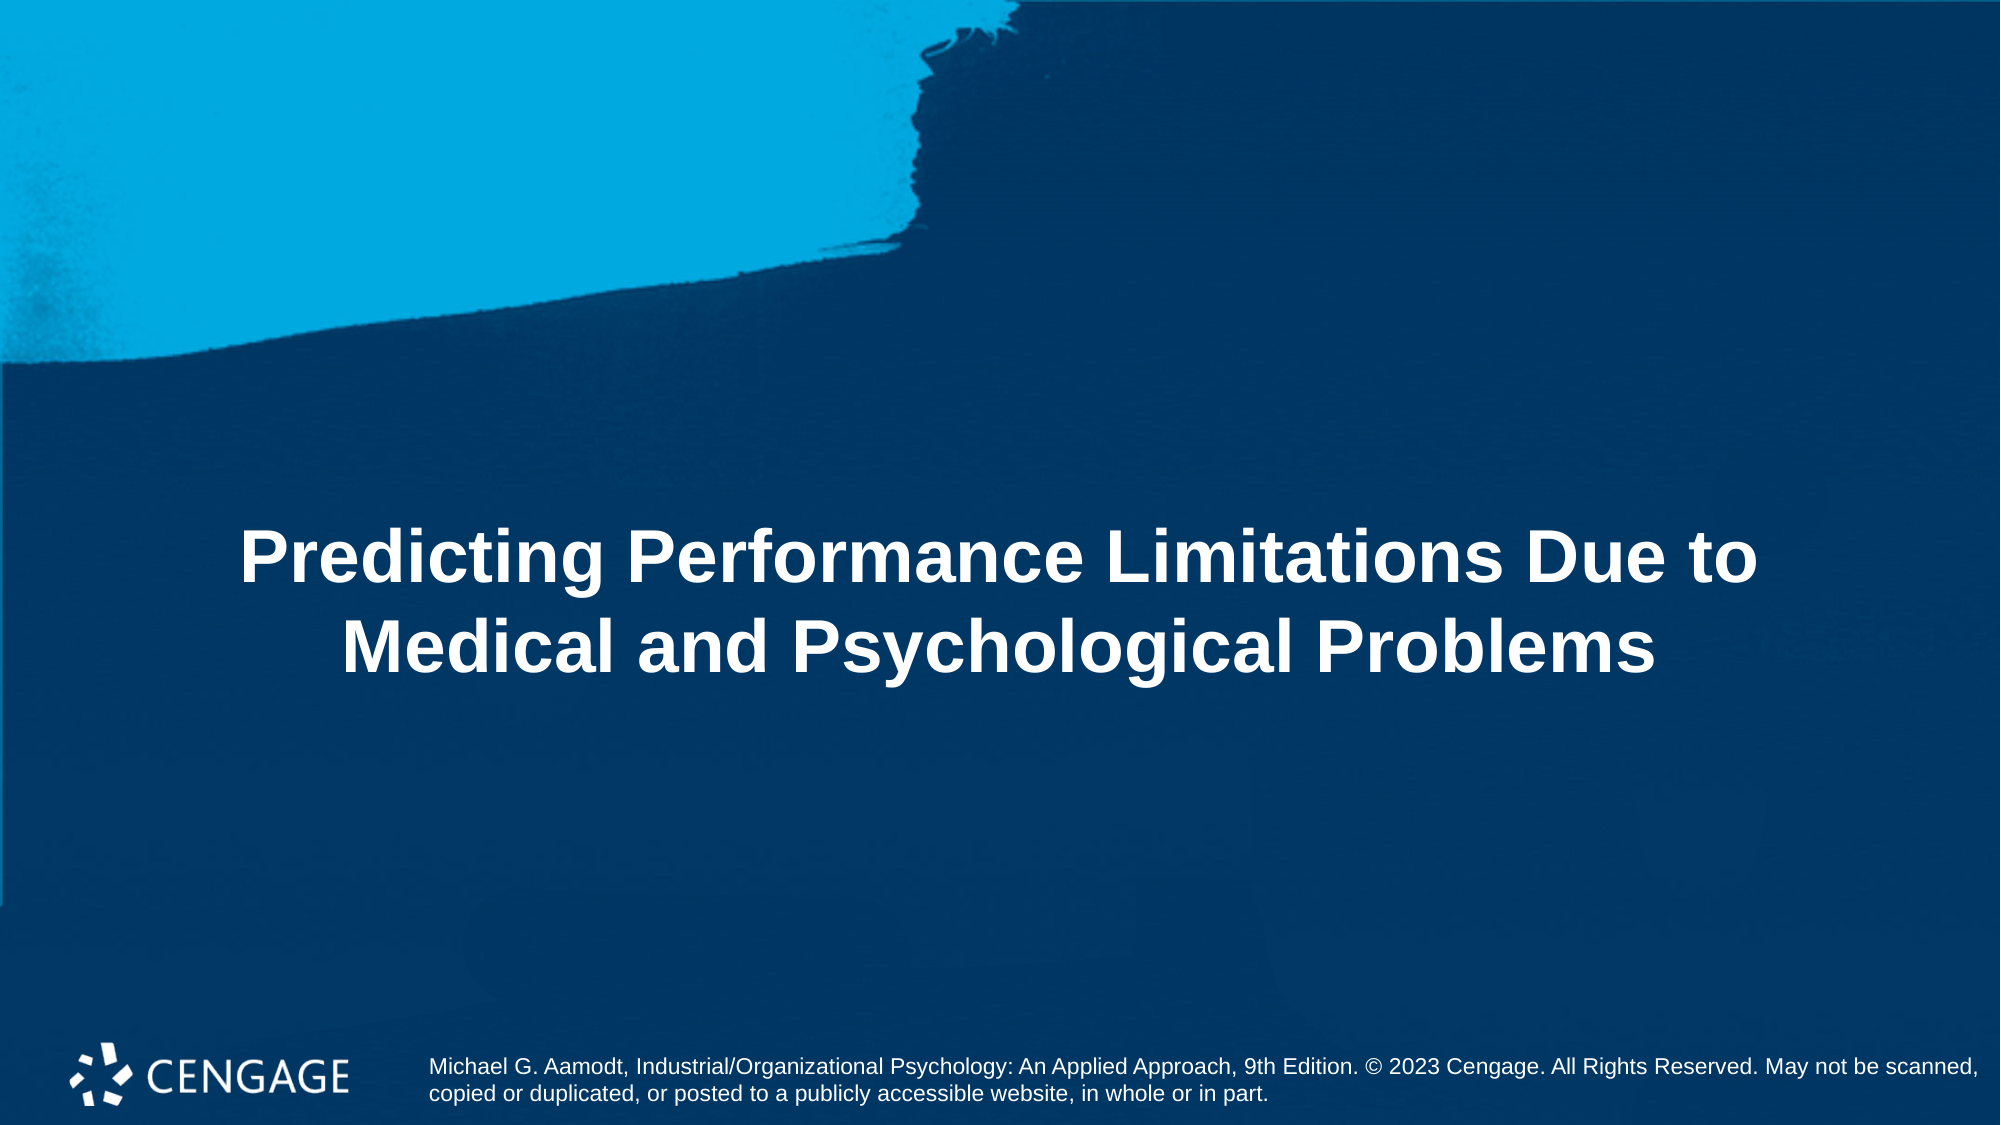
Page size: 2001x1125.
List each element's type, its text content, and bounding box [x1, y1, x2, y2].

title Predicting Performance Limitations Due to Medical and Psychological Problems [137, 507, 1863, 799]
picture [925, 43, 946, 52]
picture [0, 2, 2000, 1125]
